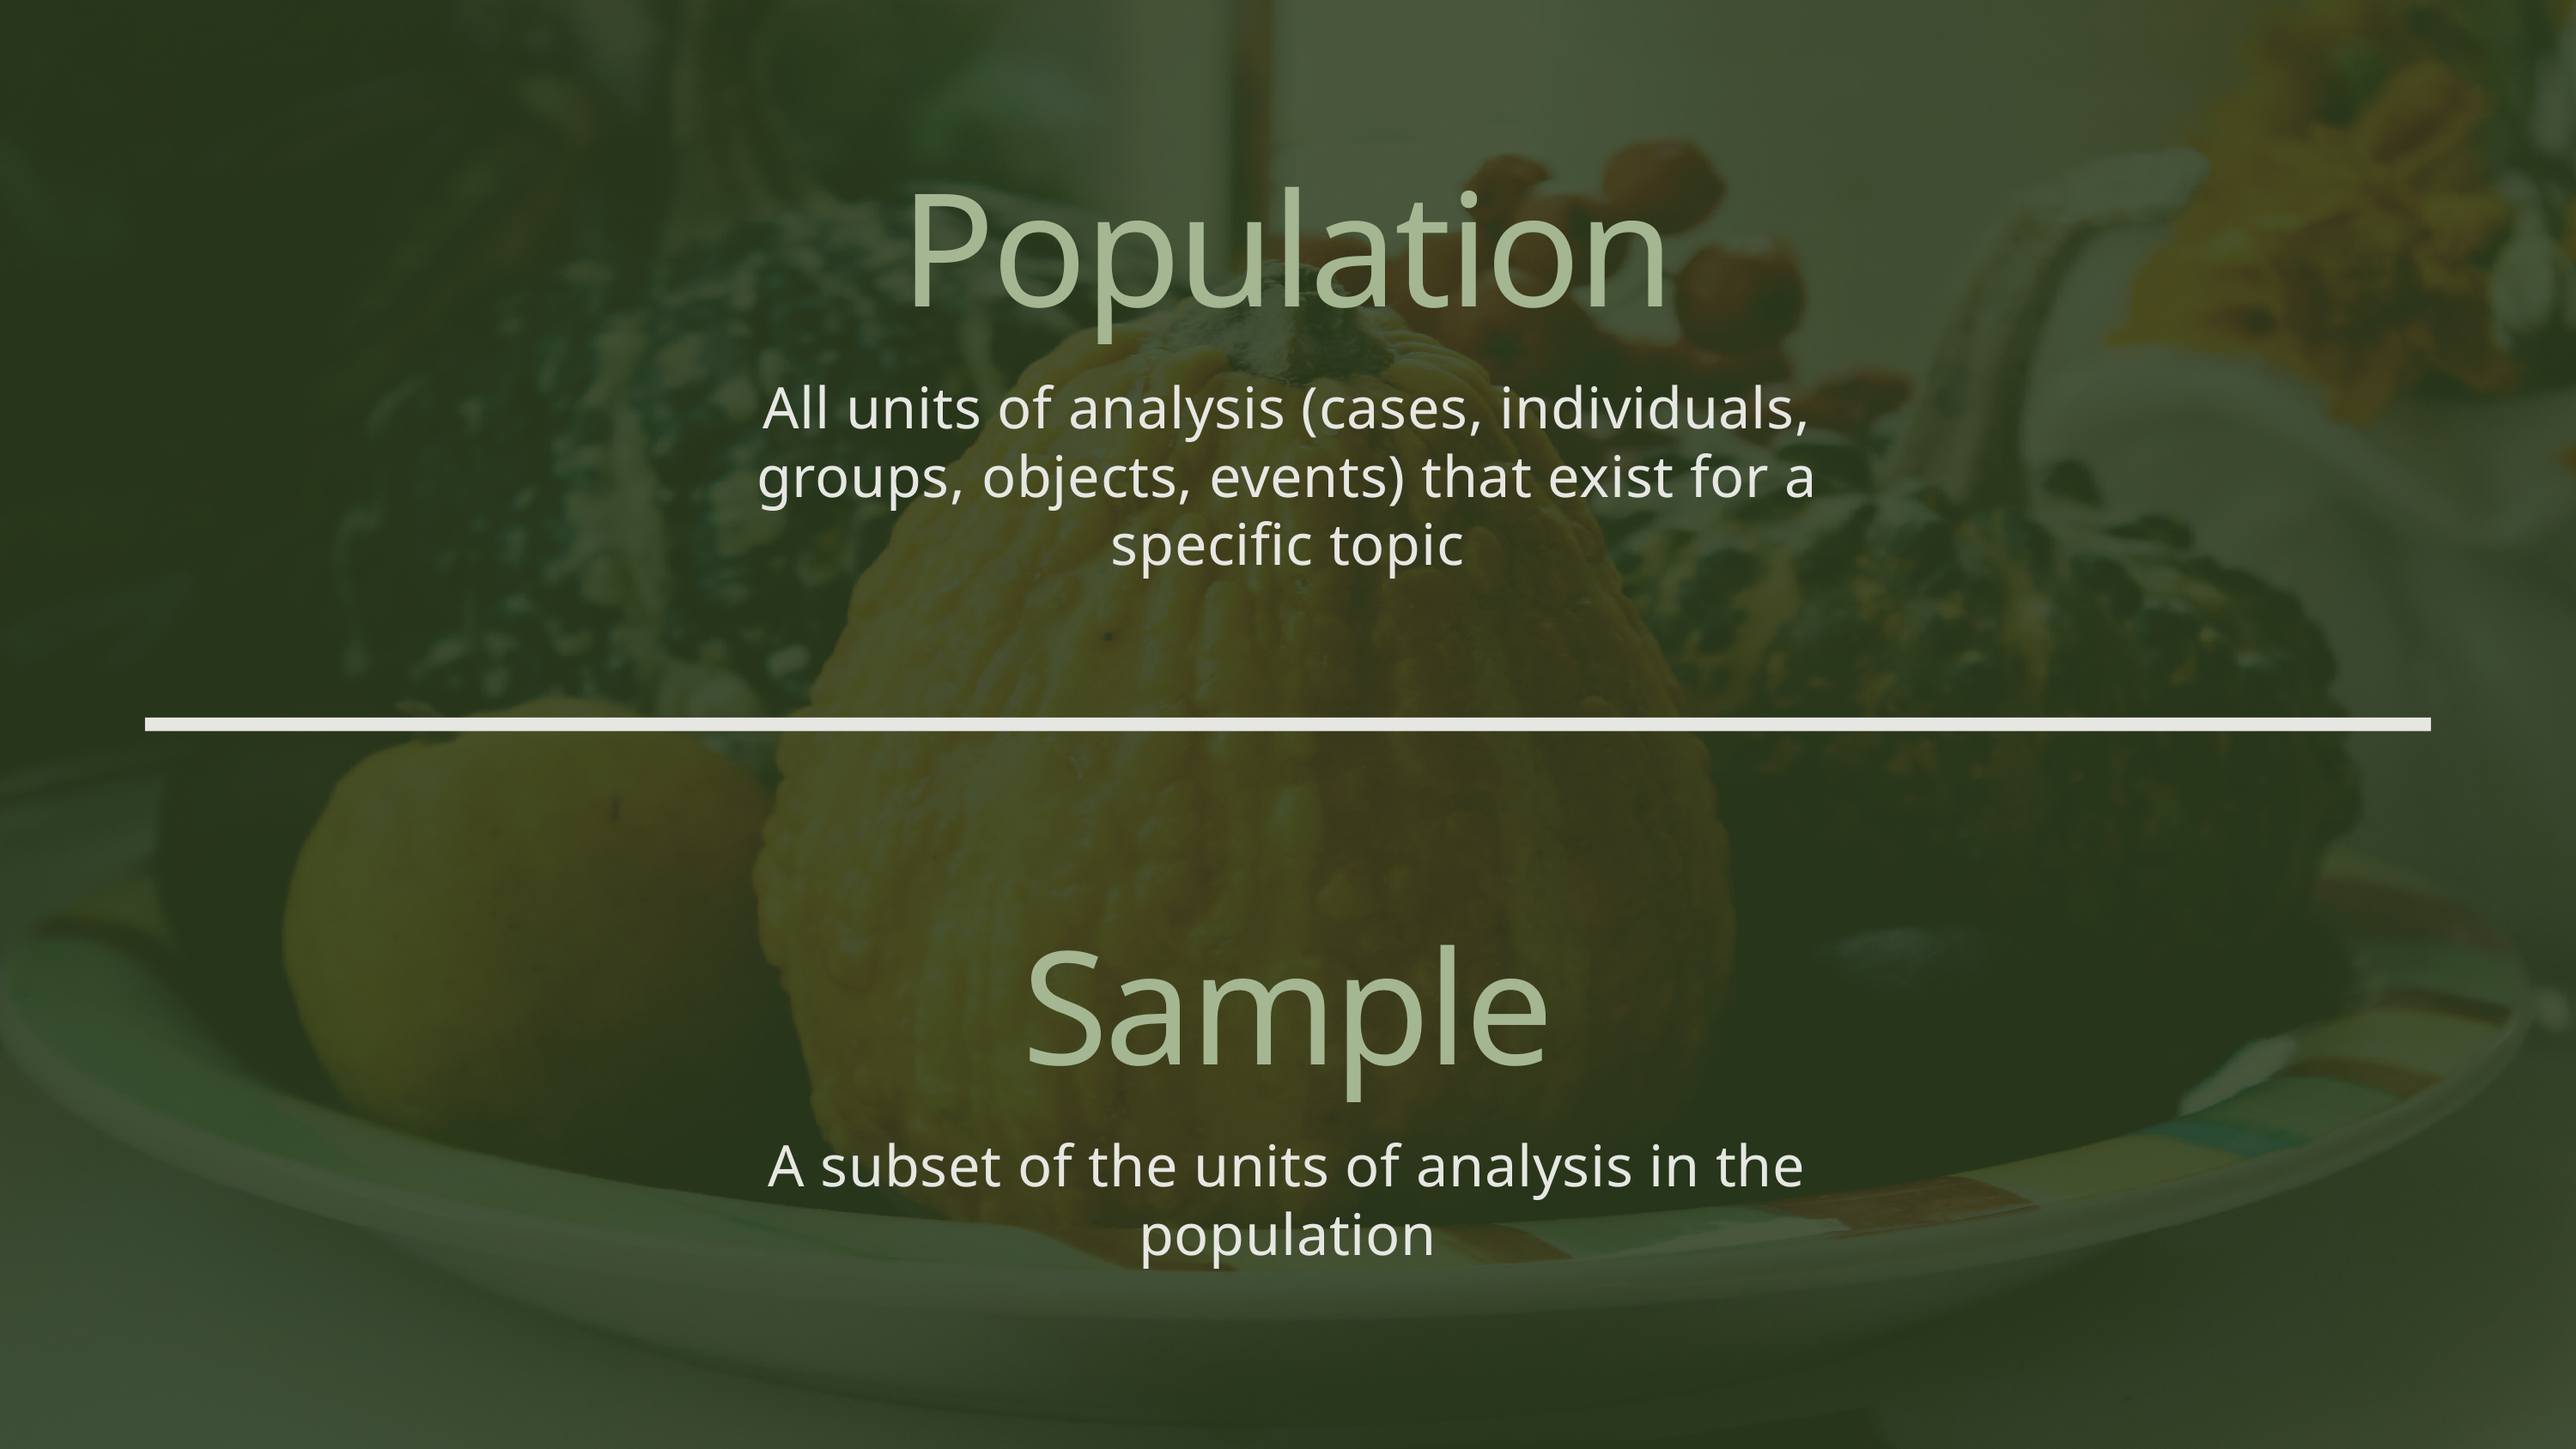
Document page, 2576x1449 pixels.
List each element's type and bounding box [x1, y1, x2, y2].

text_box [733, 906, 1843, 1266]
picture [0, 0, 2576, 1449]
text_box [733, 149, 1843, 576]
text_box [144, 717, 2432, 731]
